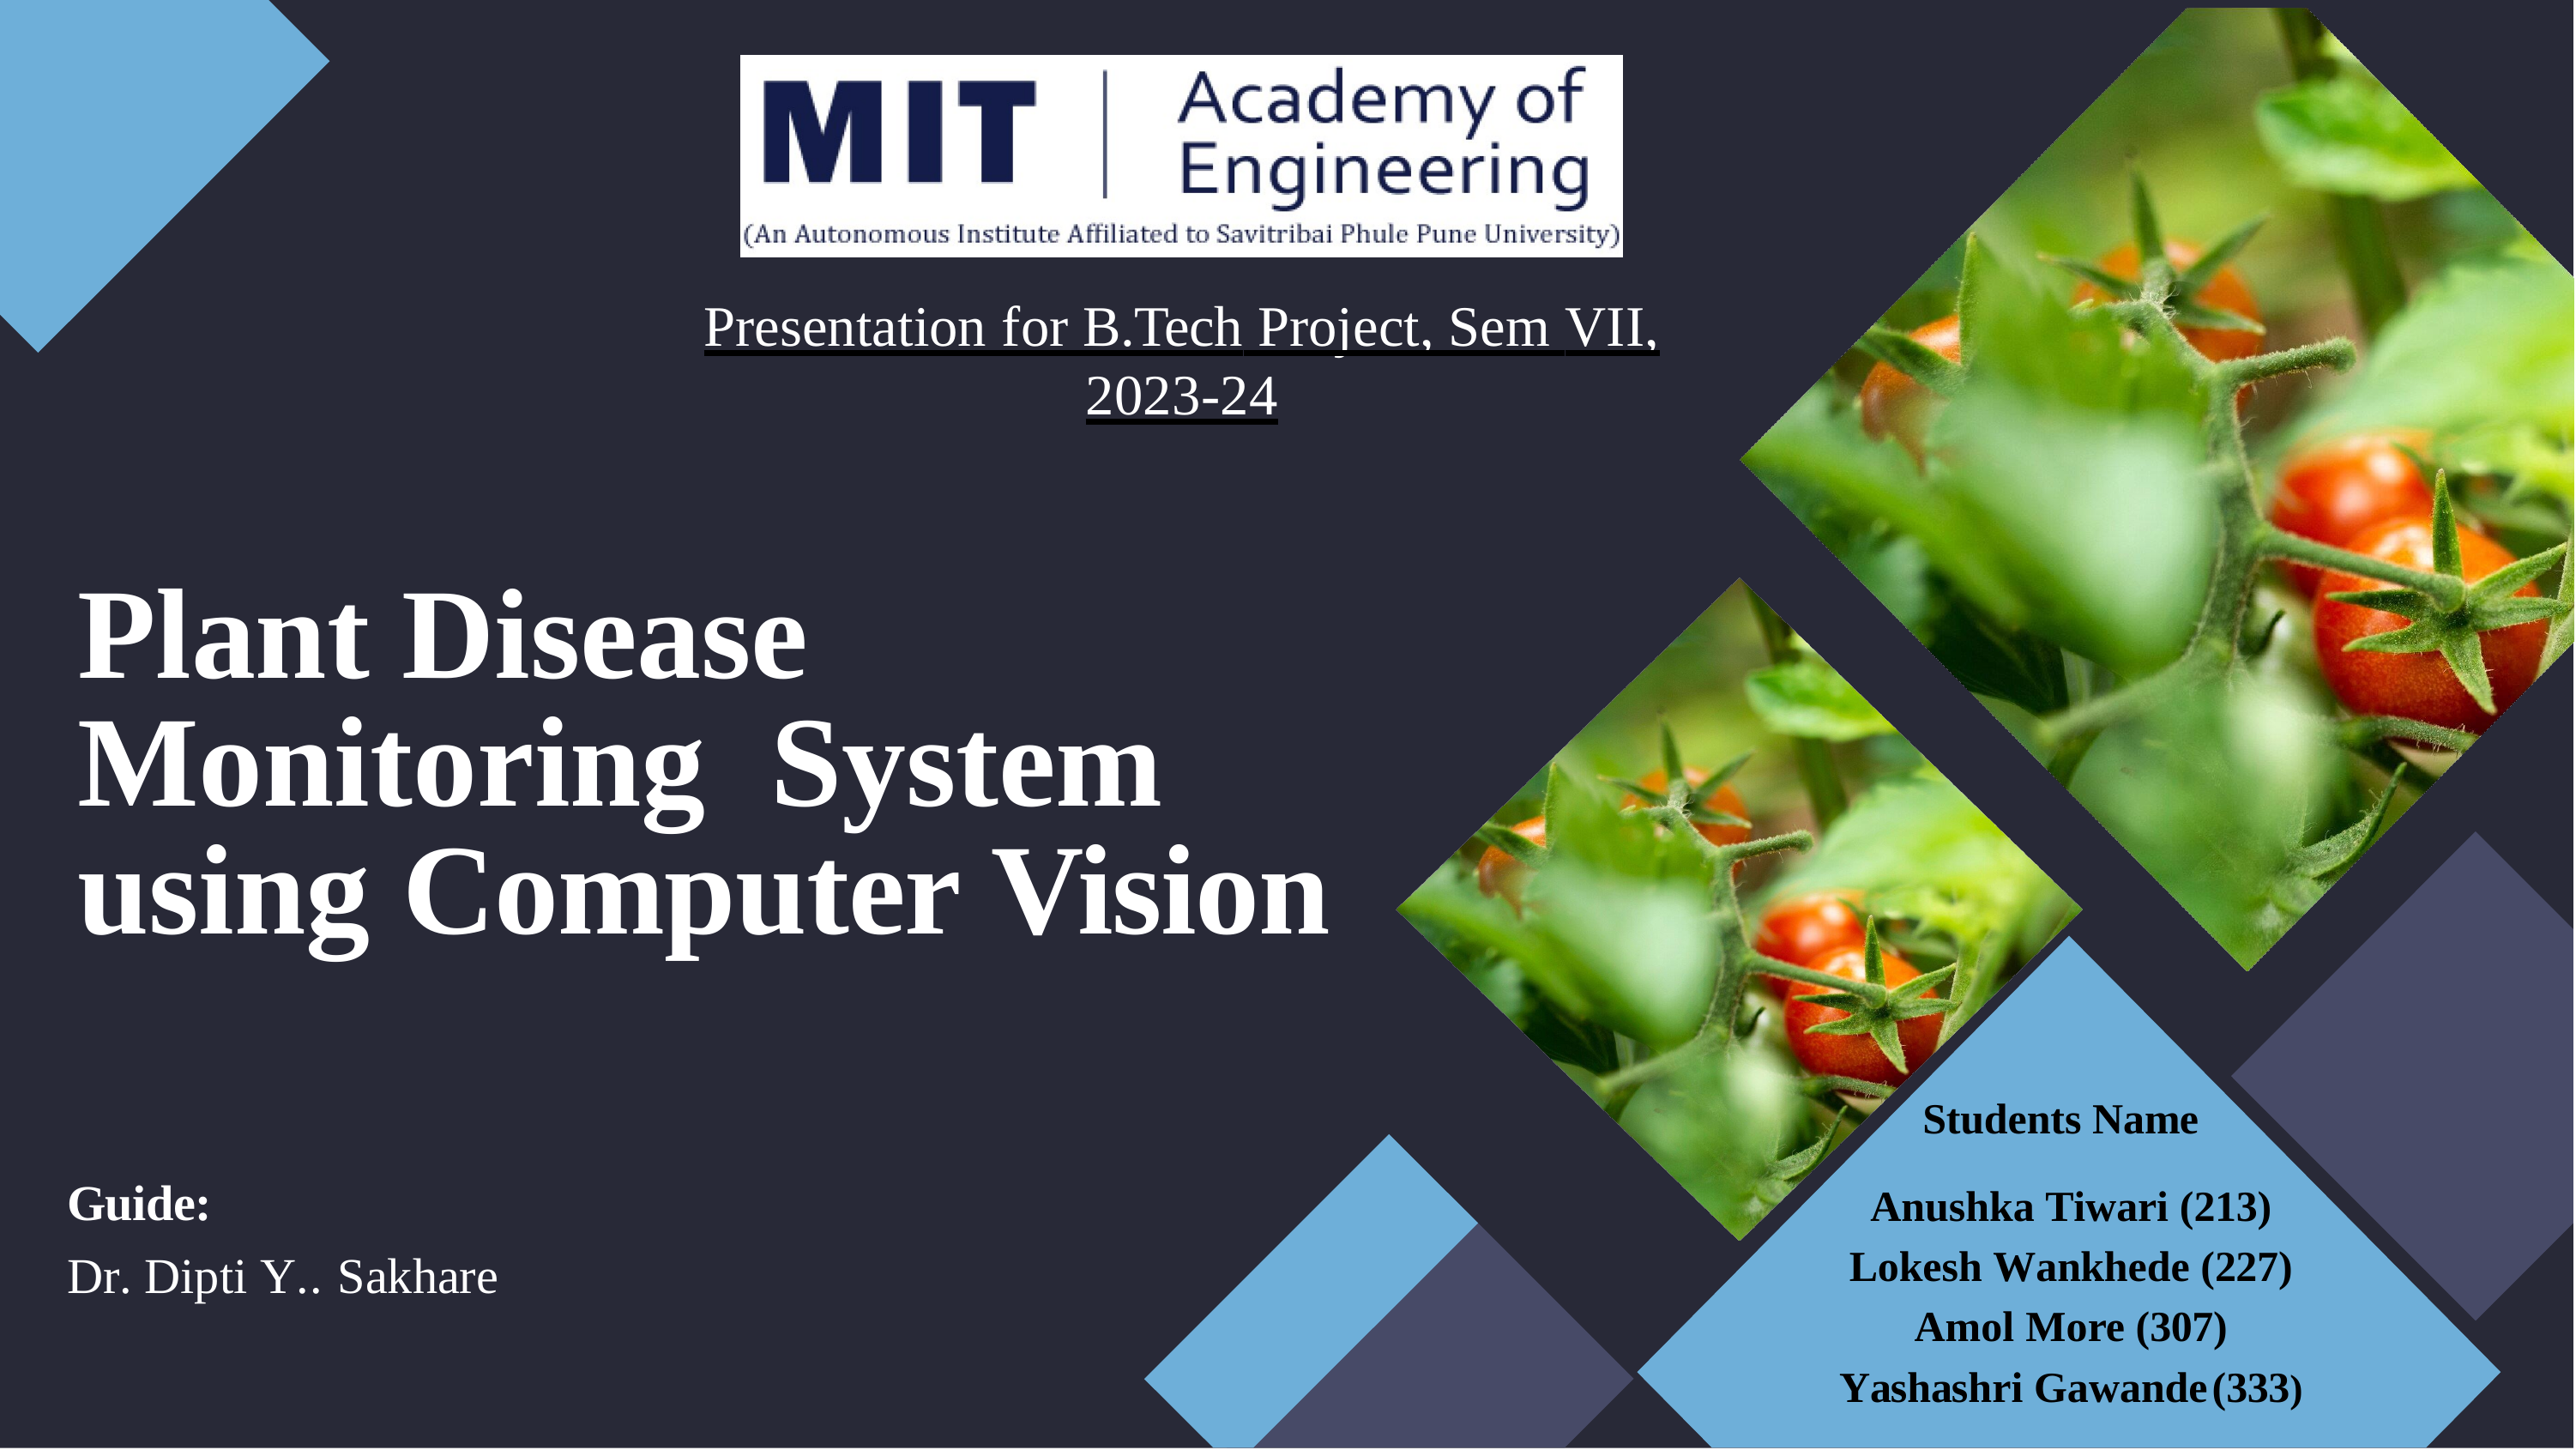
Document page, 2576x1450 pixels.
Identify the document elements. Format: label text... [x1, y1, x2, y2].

text_box [1637, 1247, 1830, 1448]
title Presentation for B.Tech Project, Sem VII, 2023-24 [631, 287, 1391, 424]
text_box Anushka Tiwari (213) Lokesh Wankhede (227) Amol More (307) Yashashri Gawande(333) [1830, 1247, 2312, 1450]
text_box [2312, 1247, 2501, 1448]
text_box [1143, 1133, 1634, 1448]
text_box Plant Disease Monitoring System using Computer Vision [75, 547, 1391, 909]
text_box [0, 0, 330, 353]
text_box Guide: Dr. Dipti Y.. Sakhare [65, 1157, 550, 1342]
text_box [2401, 1247, 2550, 1321]
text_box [1396, 5, 2575, 1241]
picture [740, 54, 1623, 257]
